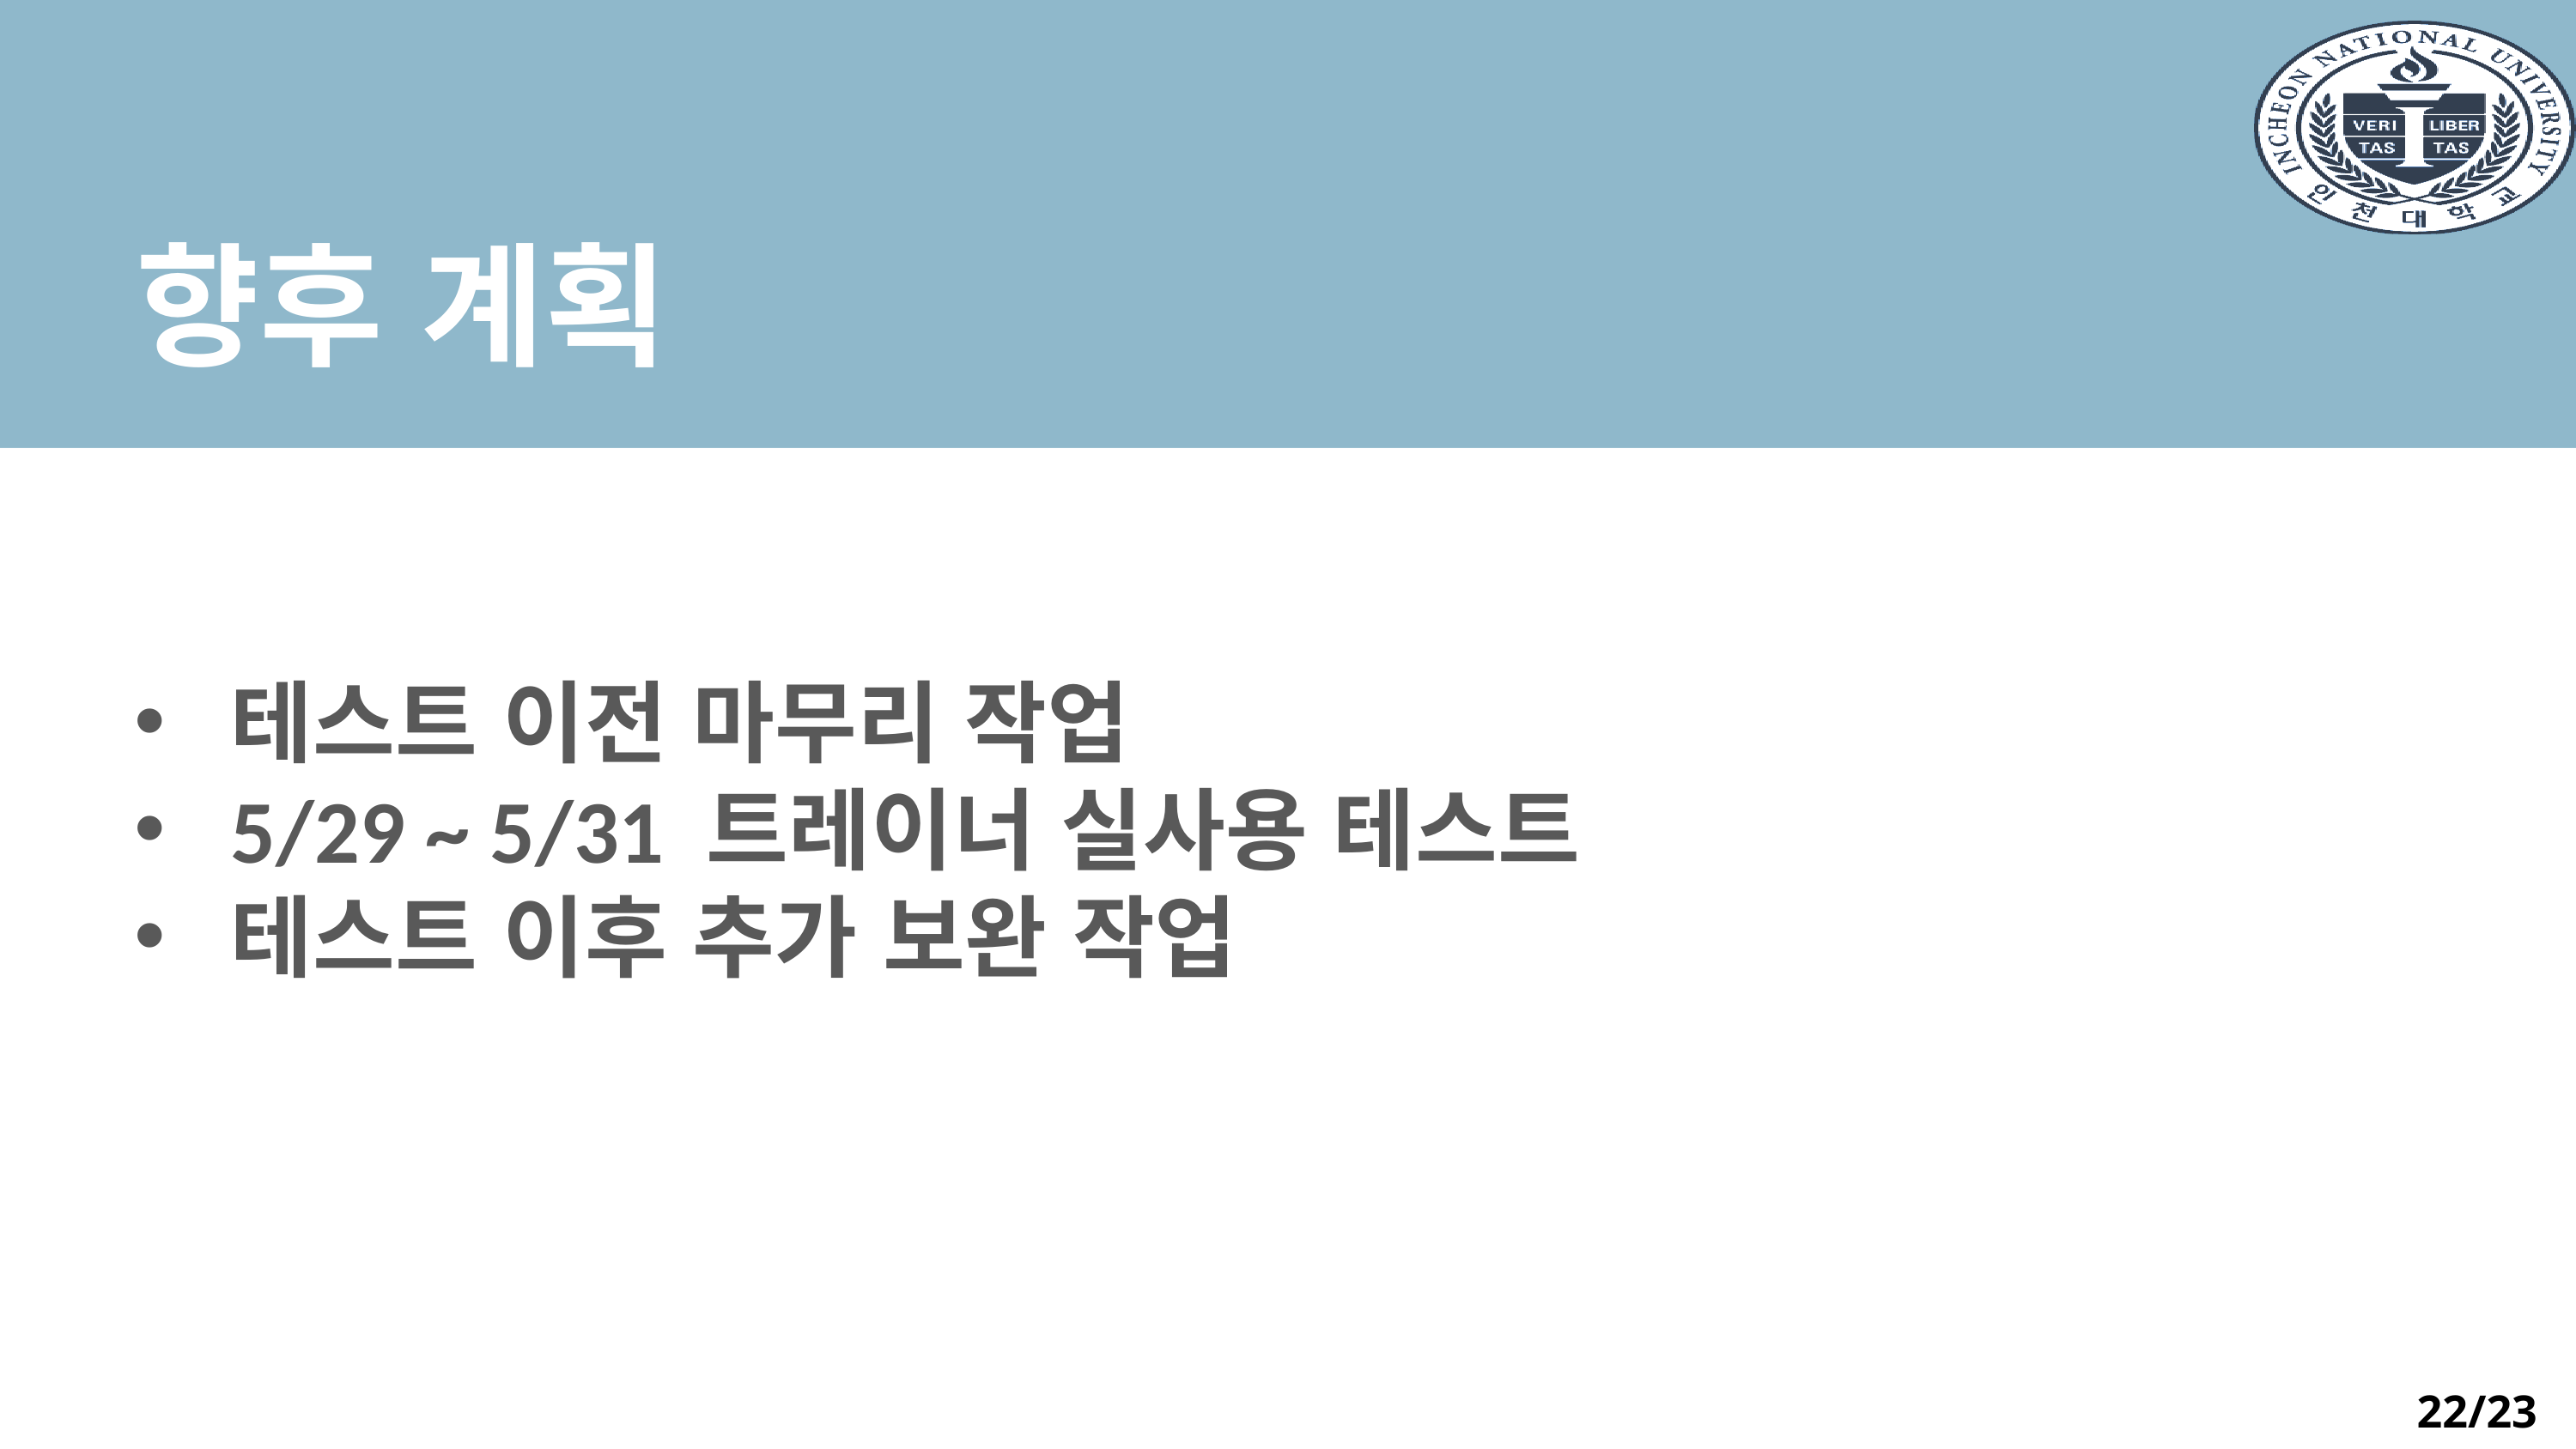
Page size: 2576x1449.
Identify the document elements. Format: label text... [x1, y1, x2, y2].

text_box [0, 0, 2576, 448]
text_box 테스트 이전 마무리 작업 5/29 ~ 5/31 트레이너 실사용 테스트 테스트 이후 추가 보완 작업 [121, 659, 2374, 995]
text_box 22/23 [2383, 1376, 2572, 1443]
picture [2253, 21, 2576, 235]
